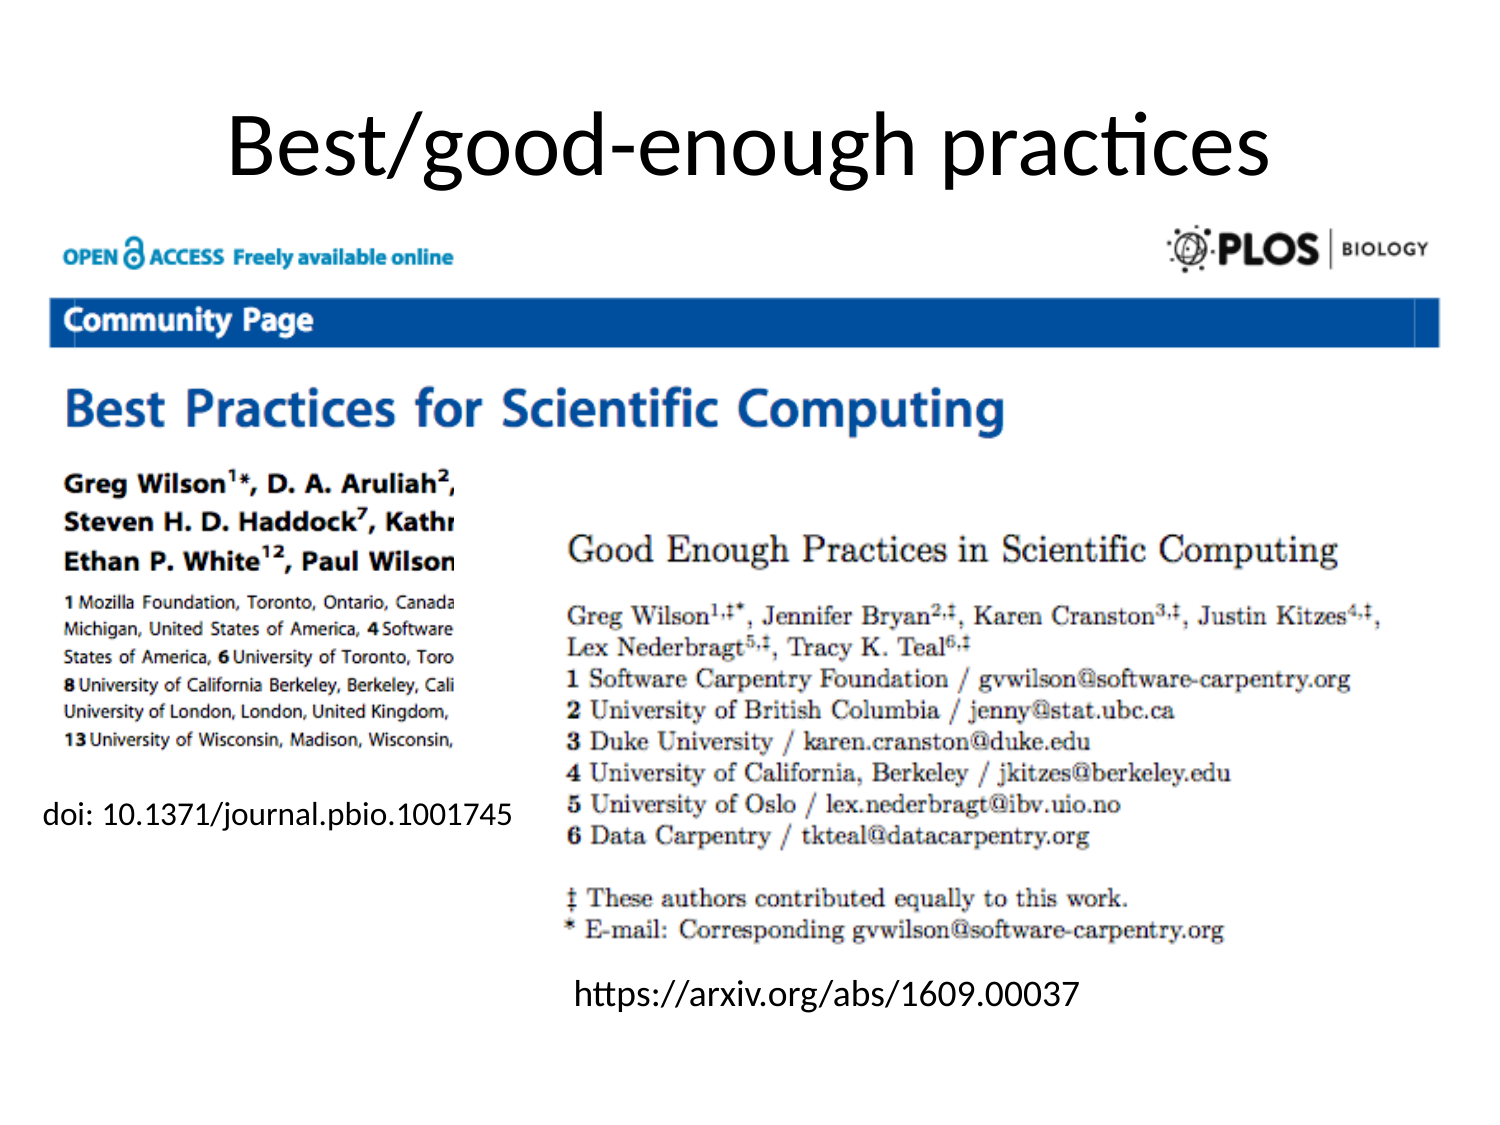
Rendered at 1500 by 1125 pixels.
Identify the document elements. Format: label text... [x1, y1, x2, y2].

picture [0, 189, 1500, 972]
text_box https://arxiv.org/abs/1609.00037 [558, 979, 1096, 1022]
title Best/good-enough practices [75, 45, 1425, 187]
text_box doi: 10.1371/journal.pbio.1001745 [27, 794, 448, 840]
